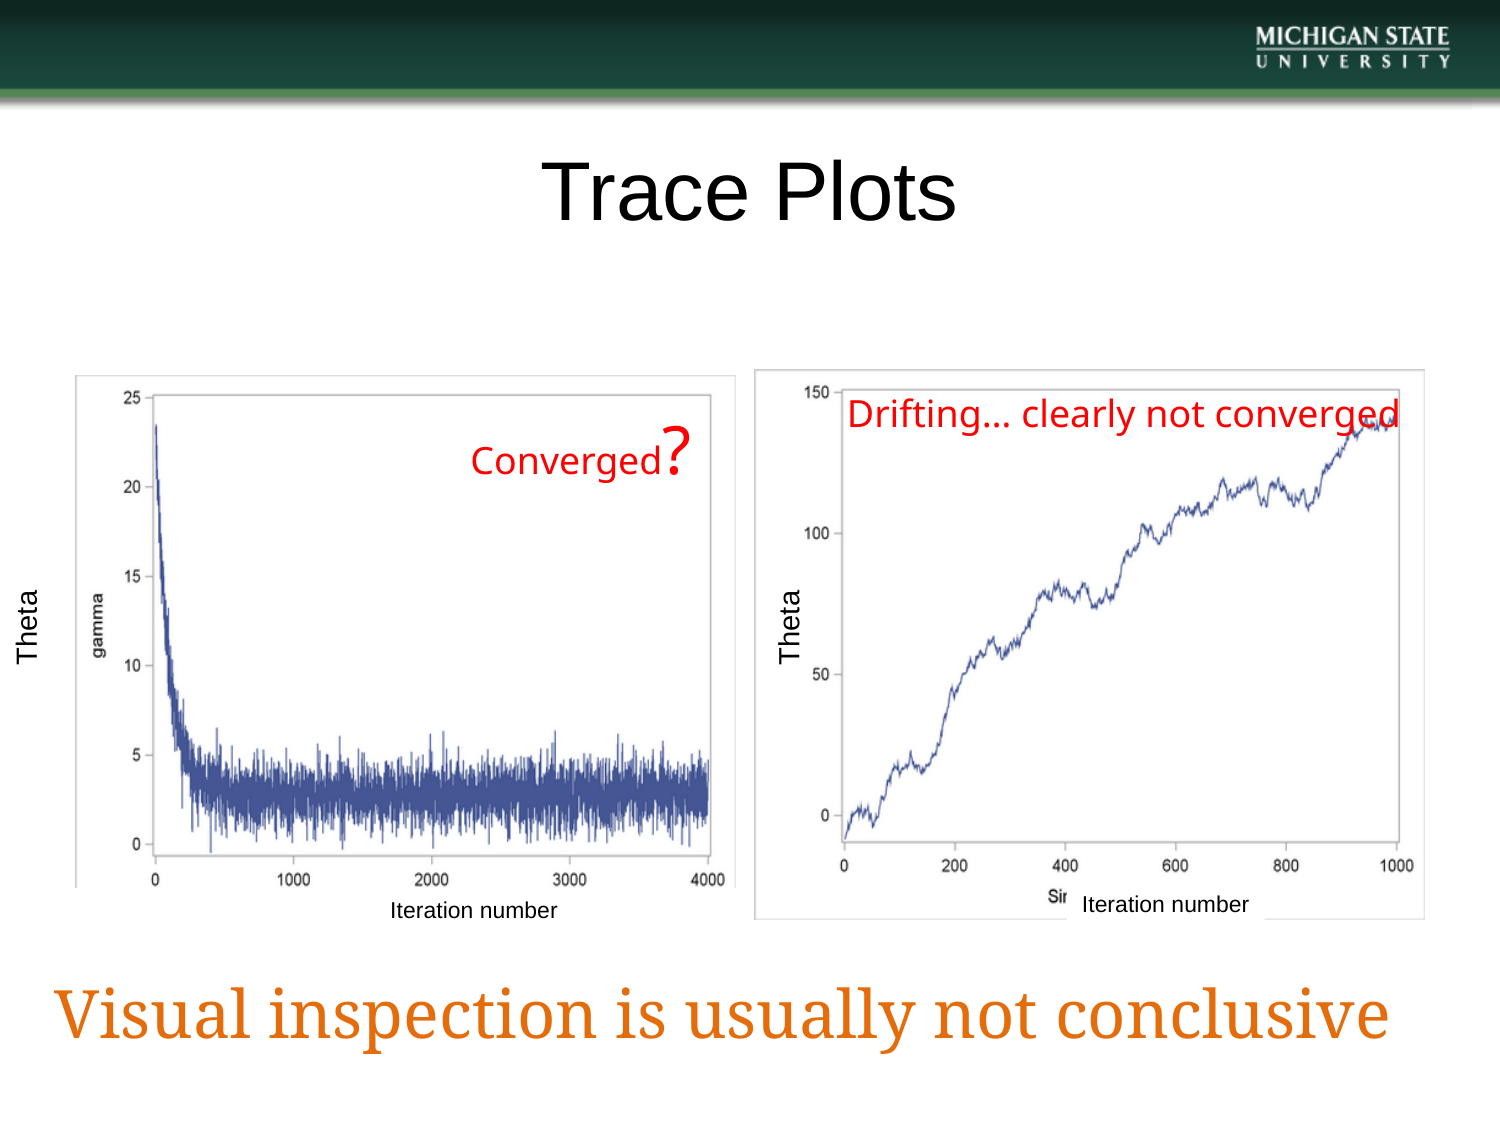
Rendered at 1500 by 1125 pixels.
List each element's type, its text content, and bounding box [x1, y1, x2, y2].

picture [0, 0, 1500, 110]
picture [753, 369, 1426, 920]
picture [74, 374, 737, 888]
text_box Trace Plots [74, 129, 1425, 246]
text_box Theta [0, 575, 51, 680]
text_box Iteration number [375, 896, 573, 931]
text_box Visual inspection is usually not conclusive [39, 963, 1407, 1059]
